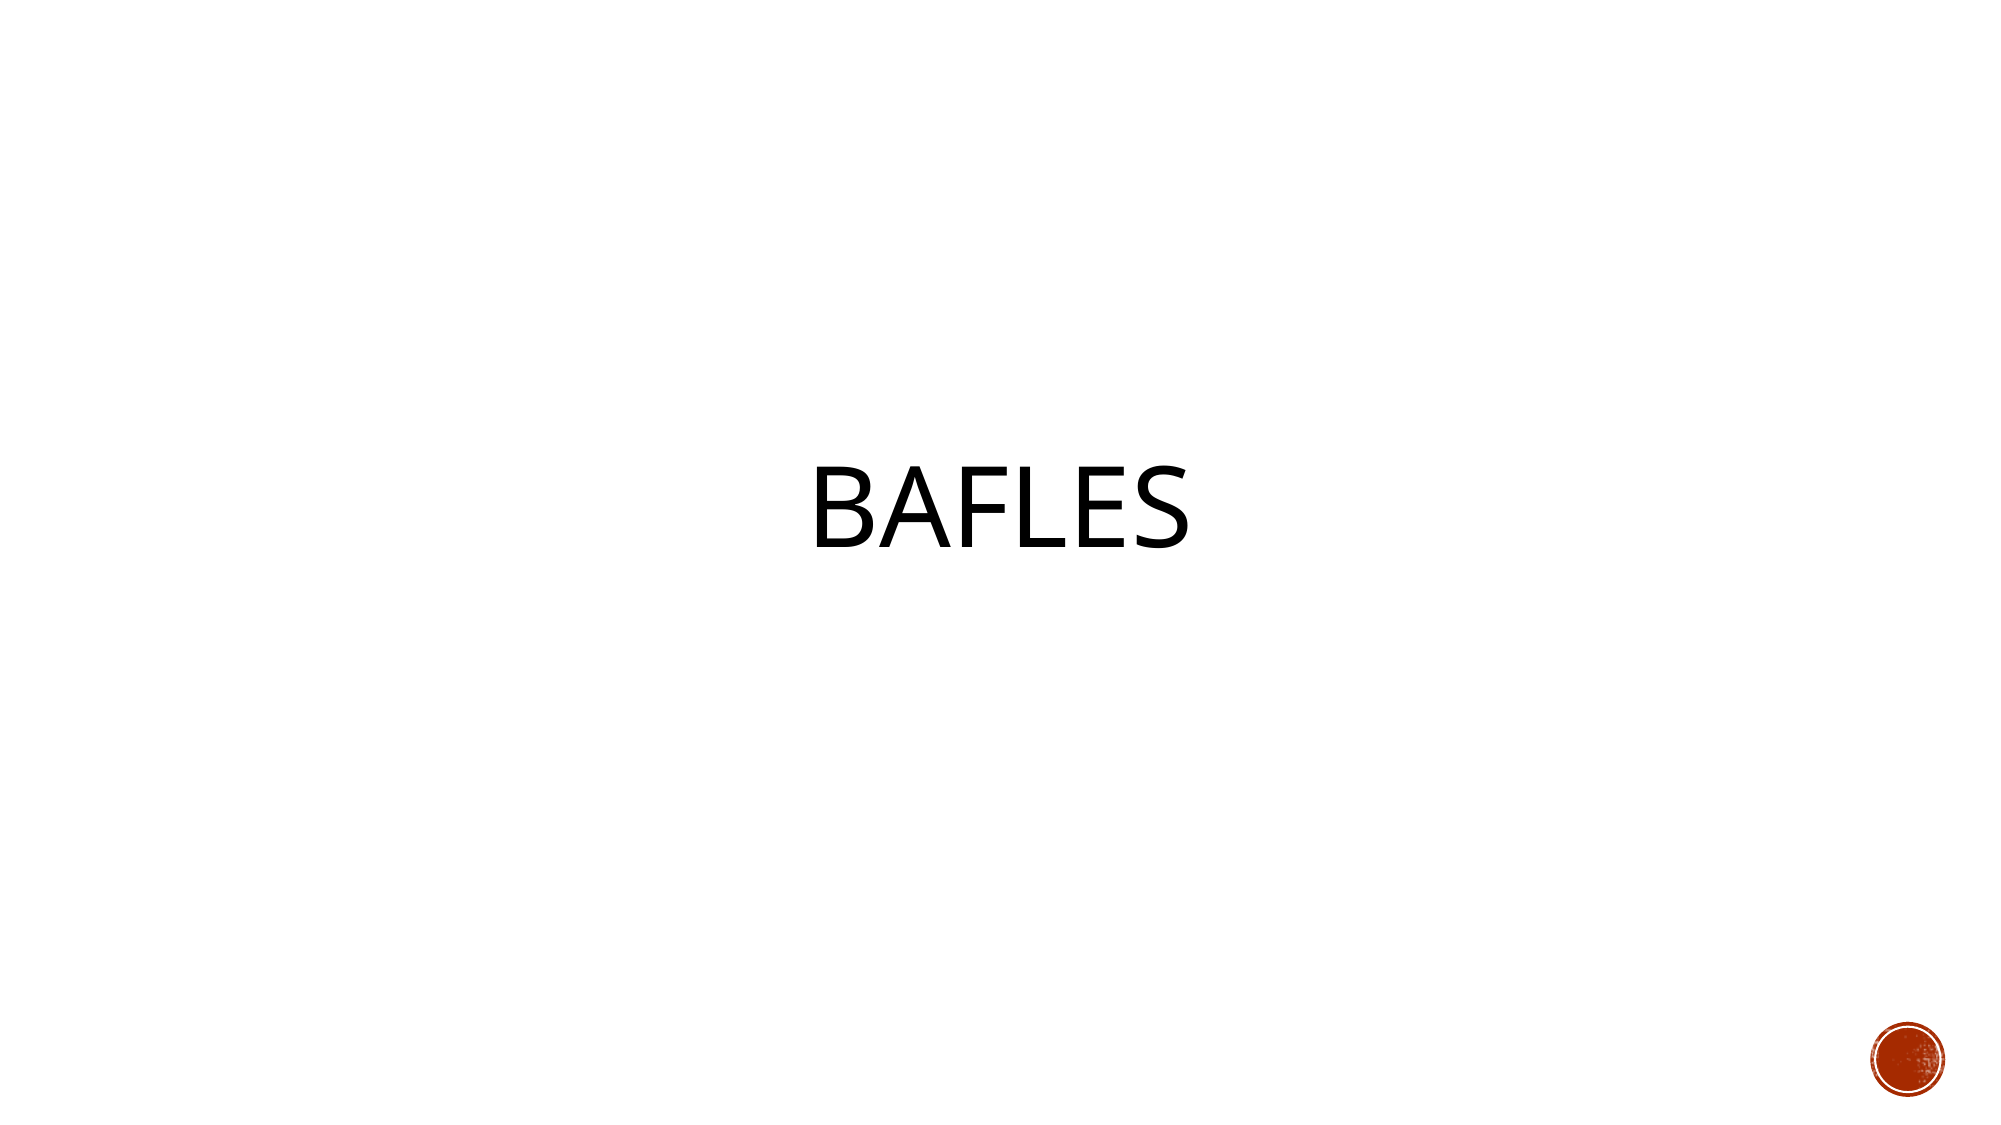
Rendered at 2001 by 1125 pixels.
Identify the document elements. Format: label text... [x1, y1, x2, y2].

title BAFLES [174, 379, 1825, 644]
